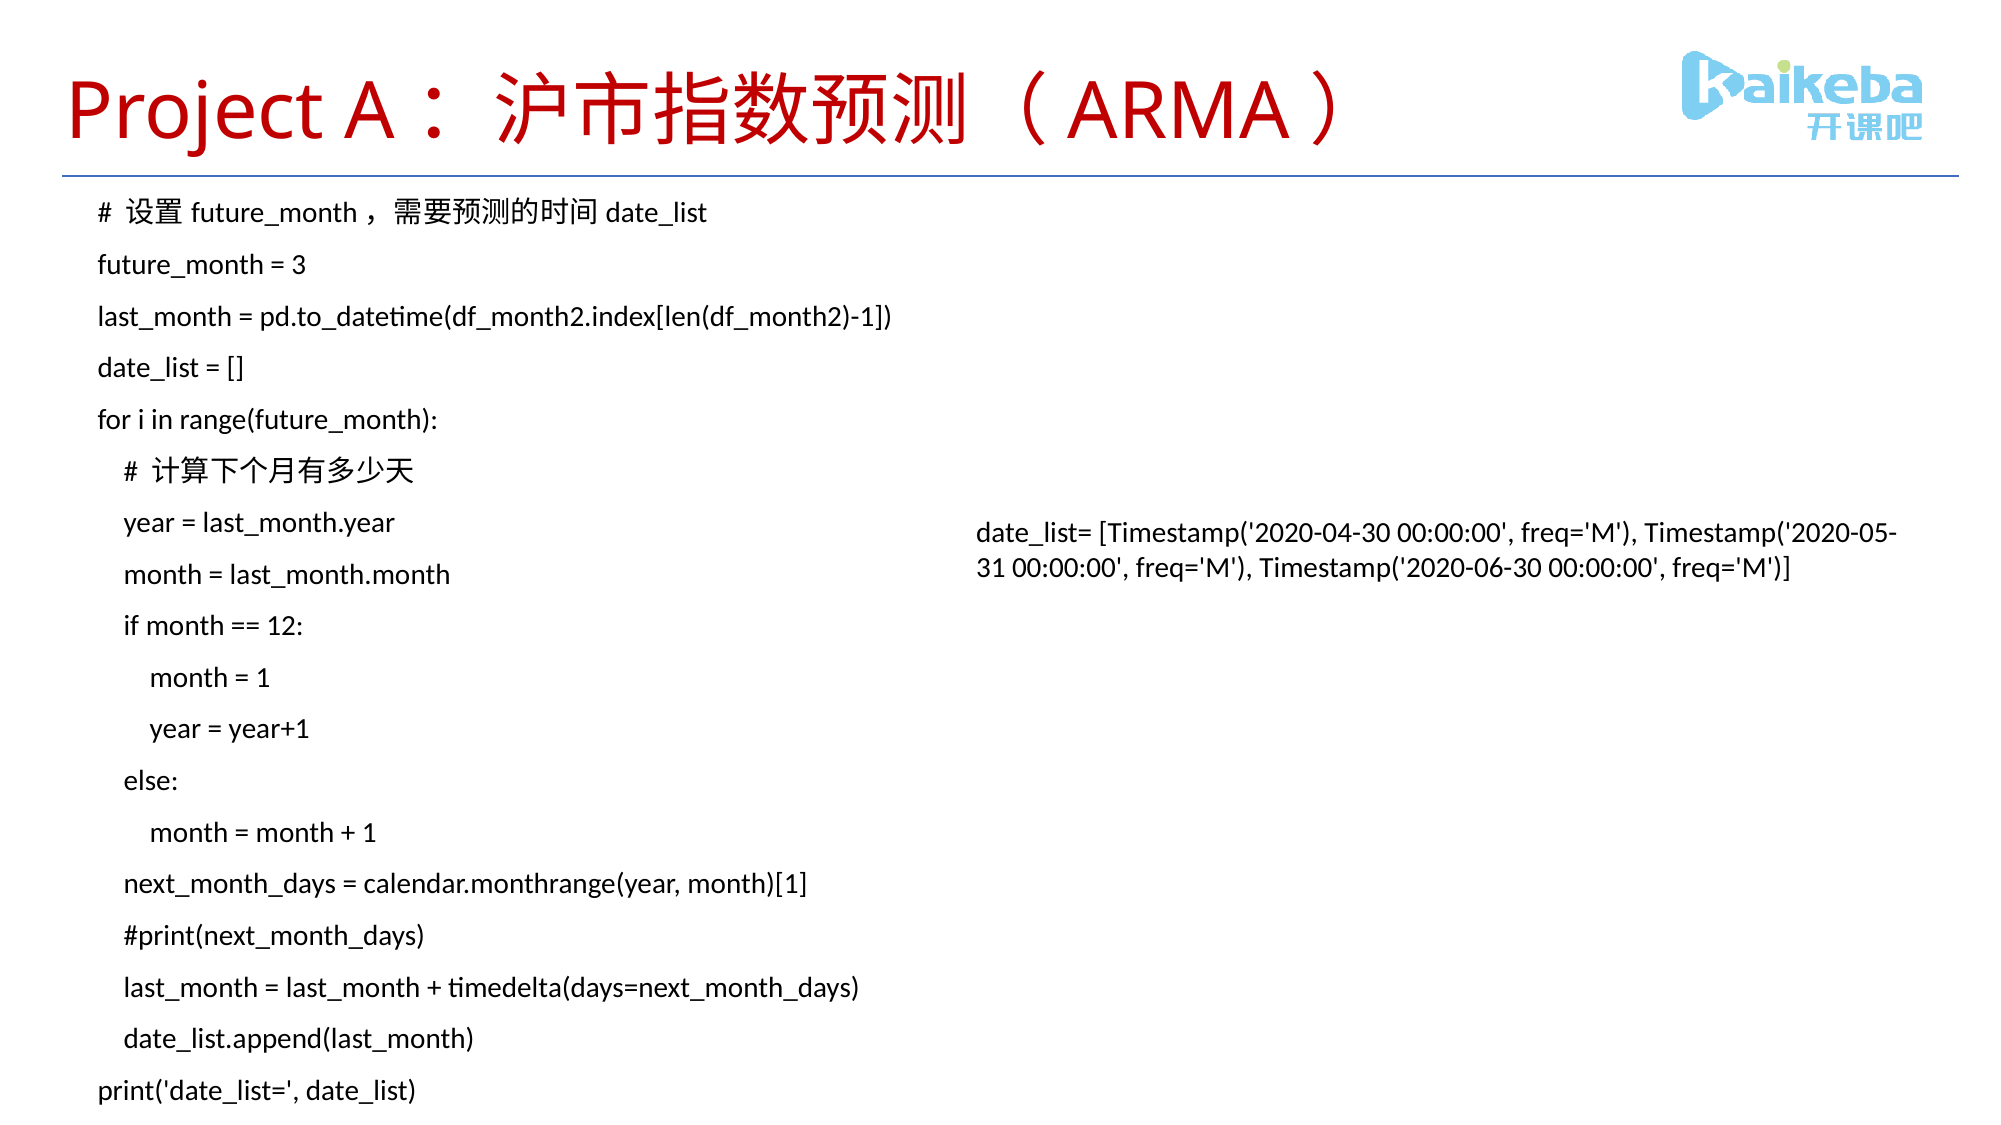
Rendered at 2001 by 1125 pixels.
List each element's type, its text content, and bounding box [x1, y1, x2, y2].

text_box # 设置future_month，需要预测的时间date_list future_month = 3 last_month = pd.to_datetime(df_month2.index[len(df_month2)-1]) date_list = [] for i in range(future_month): # 计算下个月有多少天 year = last_month.year month = last_month.month if month == 12: month = 1 year = year+1 else: month = month + 1 next_month_days = calendar.monthrange(year, month)[1] #print(next_month_days) last_month = last_month + timedelta(days=next_month_days) date_list.append(last_month) print('date_list=', date_list) [90, 186, 1055, 877]
title Project A：沪市指数预测（ARMA） [57, 59, 1728, 167]
table_cell 配件 [1653, 21, 1950, 167]
text_box date_list= [Timestamp('2020-04-30 00:00:00', freq='M'), Timestamp('2020-05-31 00:00:00', freq='M'), Timestamp('2020-06-30 00:00:00', freq='M')] [968, 505, 1916, 591]
